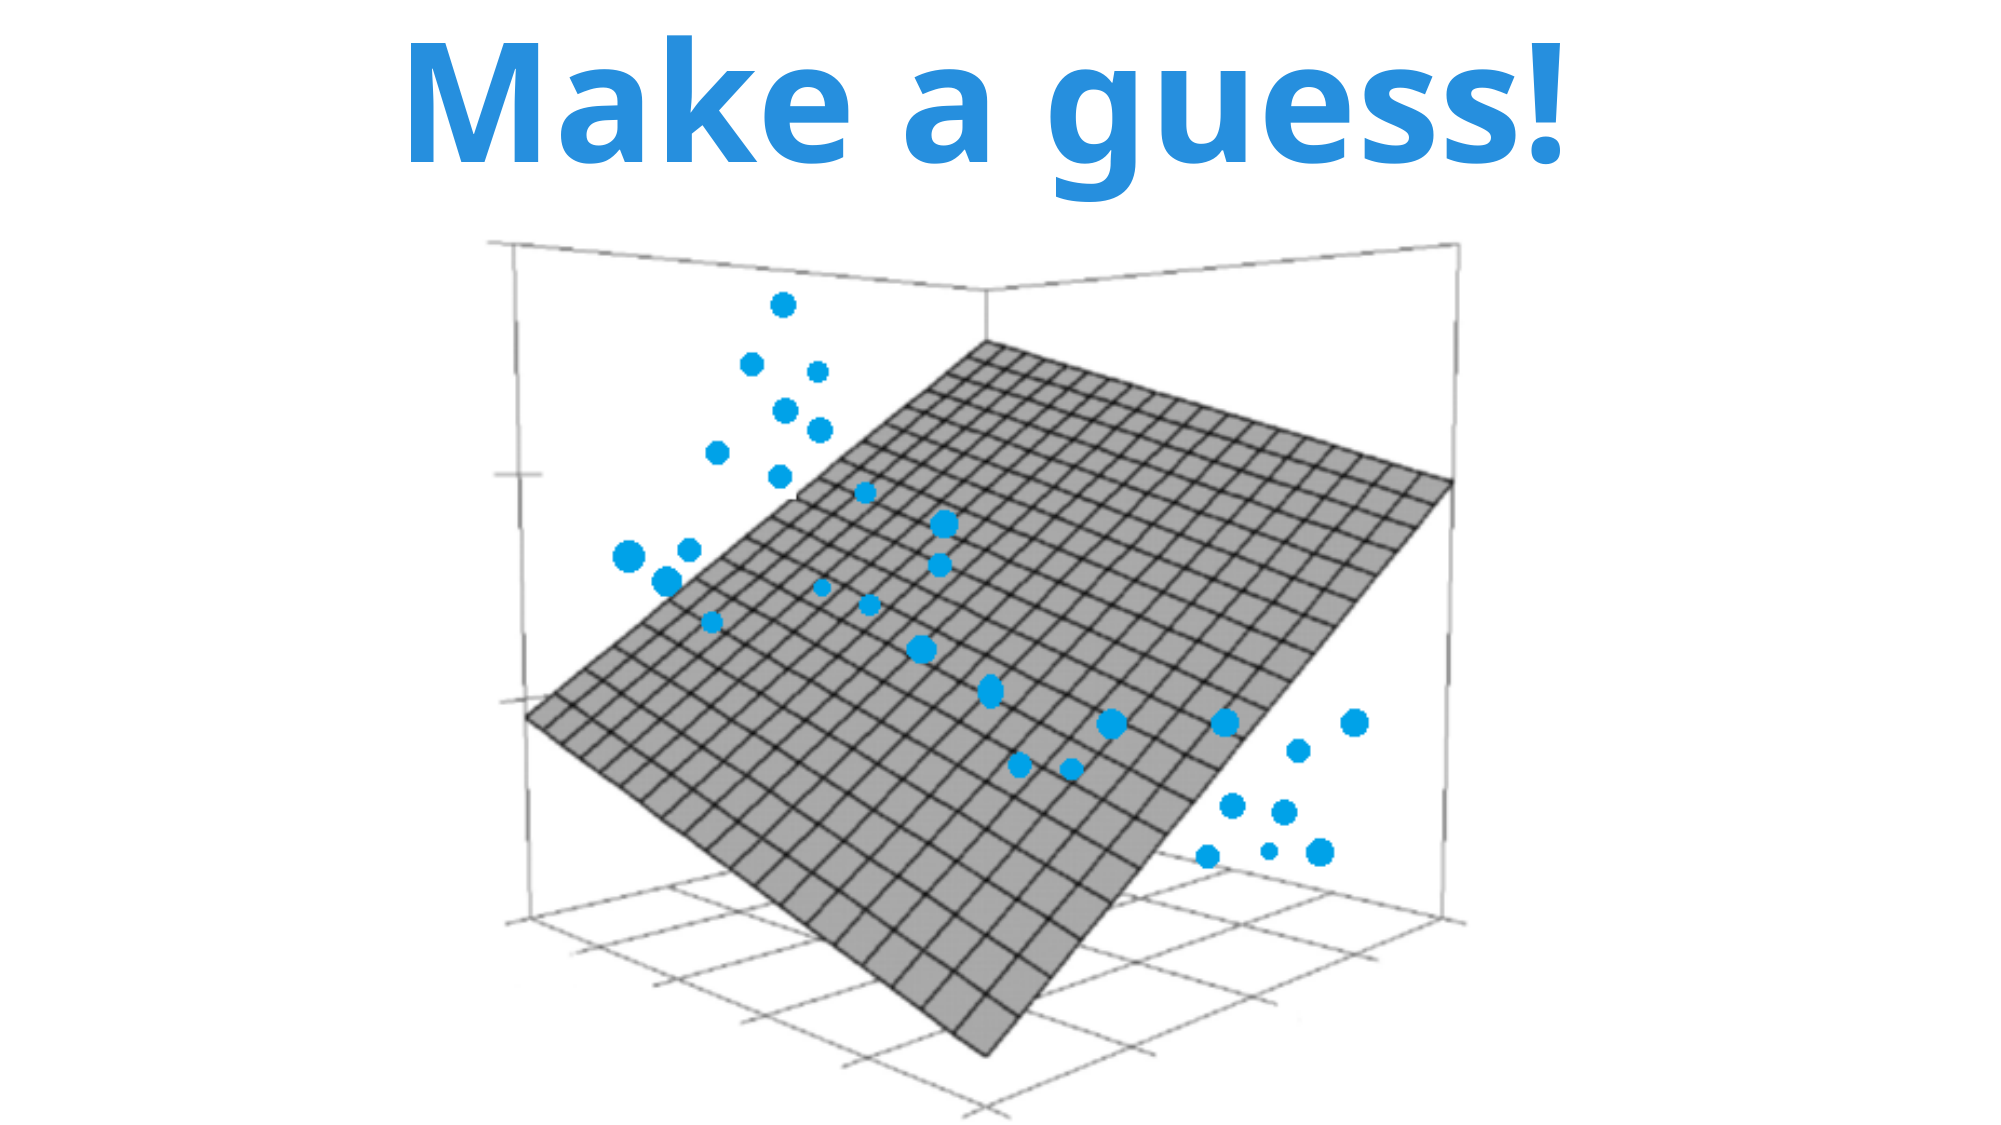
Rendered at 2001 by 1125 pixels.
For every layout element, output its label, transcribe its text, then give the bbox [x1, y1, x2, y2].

picture [460, 217, 1555, 1125]
title Make a guess! [131, 0, 1837, 218]
